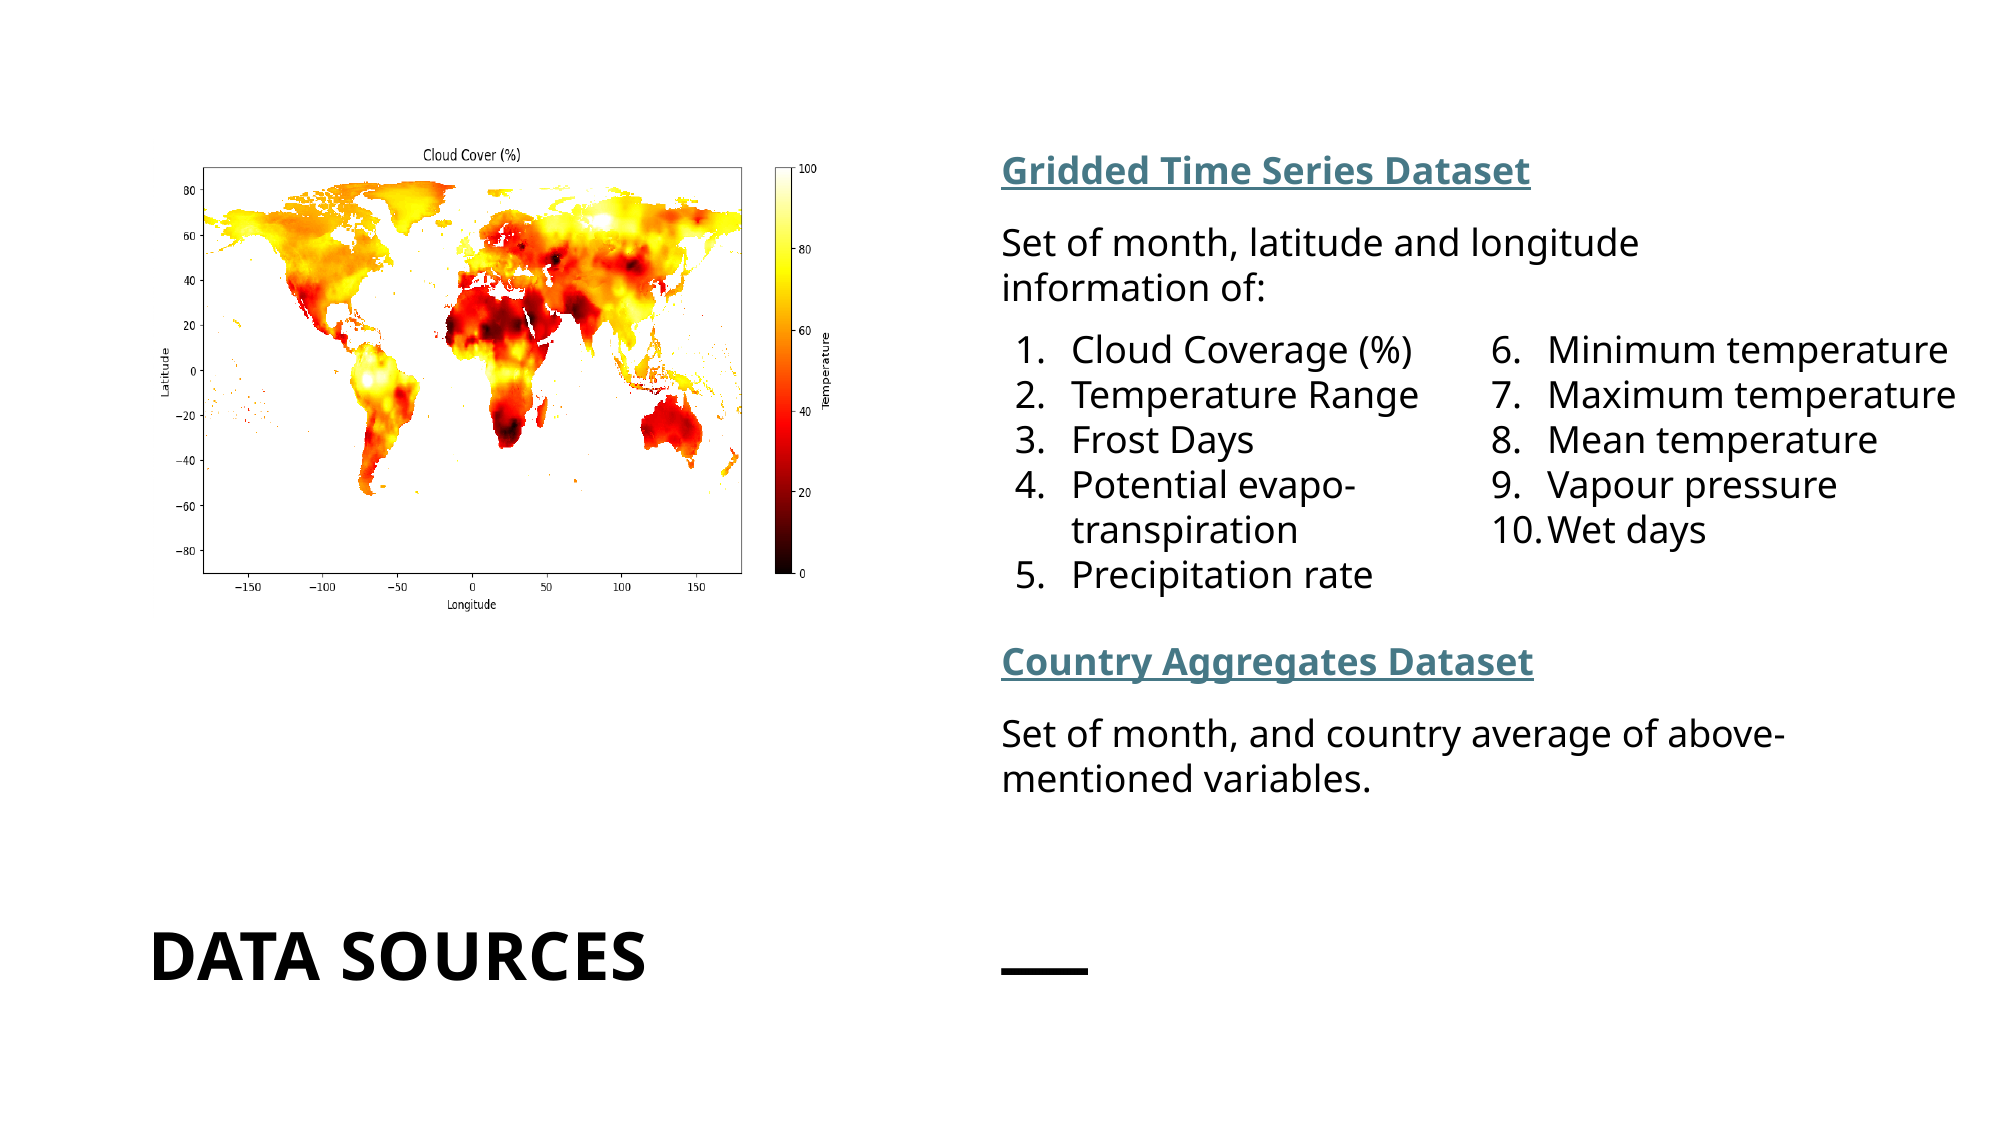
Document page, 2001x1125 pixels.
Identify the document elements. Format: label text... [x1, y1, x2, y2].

picture [153, 139, 838, 618]
list Gridded Time Series Dataset Set of month, latitude and longitude information of: Country Aggregates Dataset Set of month, and country average of above-mentioned variables. [986, 139, 1855, 933]
text_box Cloud Coverage (%) Temperature Range Frost Days Potential evapo-transpiration Precipitation rate [999, 318, 1476, 604]
title DATA SOURCES [133, 698, 838, 1003]
picture [1002, 969, 1088, 975]
text_box Minimum temperature Maximum temperature Mean temperature Vapour pressure Wet days [1476, 318, 1989, 604]
